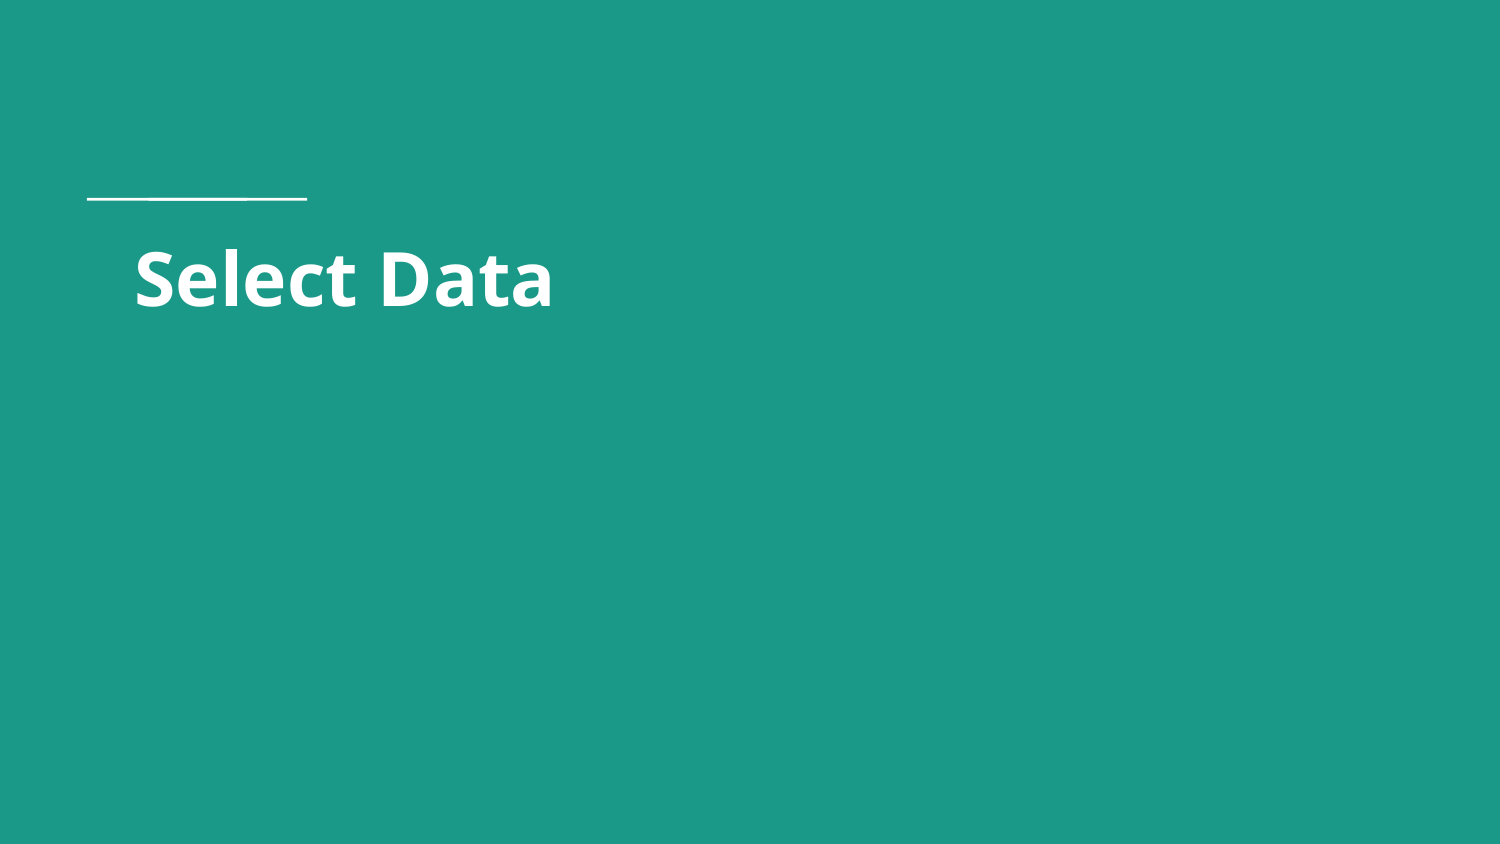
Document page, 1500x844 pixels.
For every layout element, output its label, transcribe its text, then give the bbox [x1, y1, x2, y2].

title Select Data [119, 216, 1381, 466]
